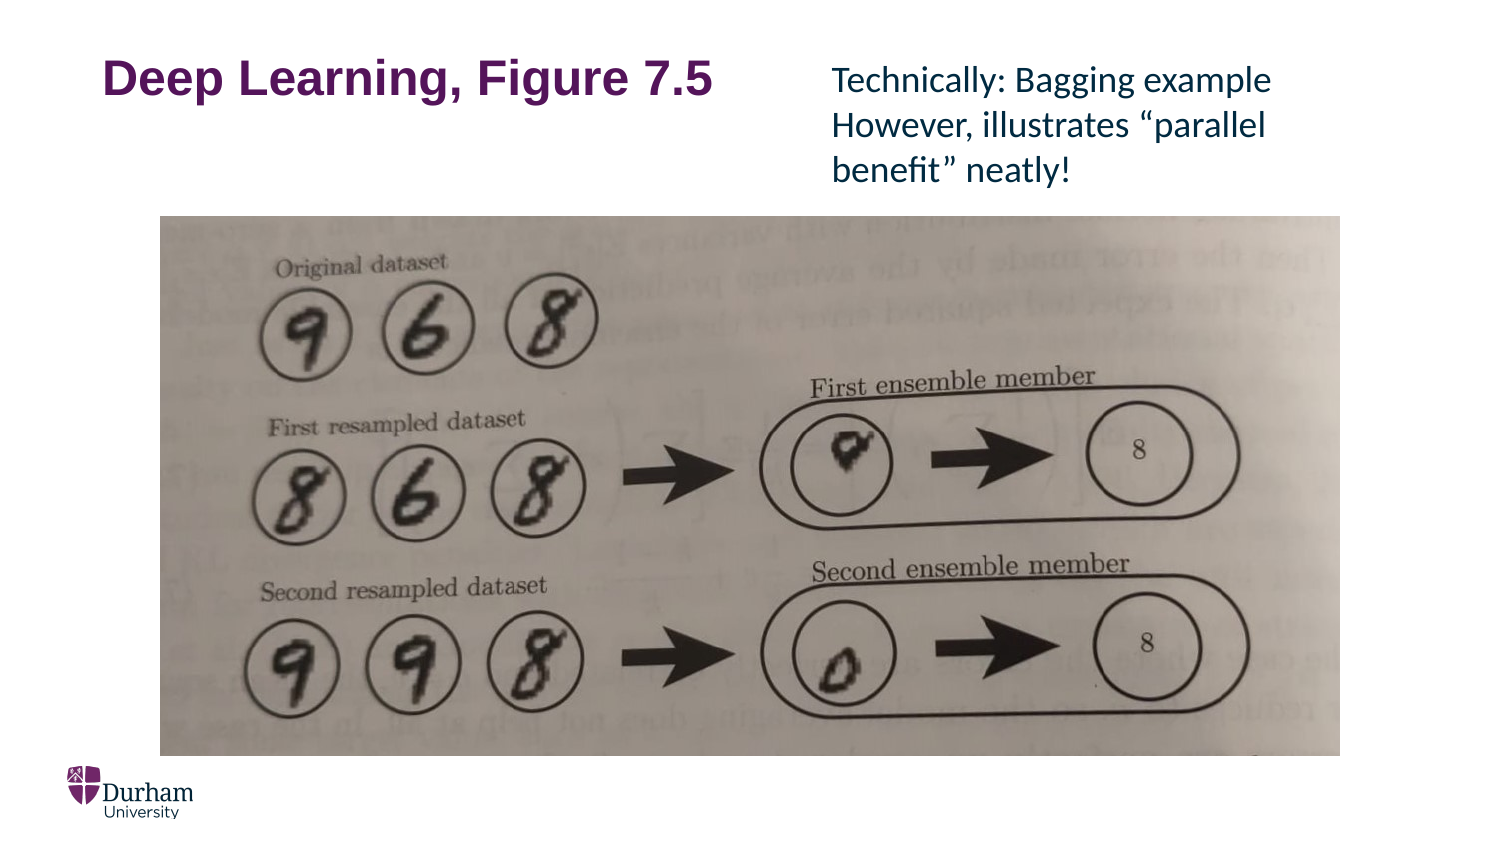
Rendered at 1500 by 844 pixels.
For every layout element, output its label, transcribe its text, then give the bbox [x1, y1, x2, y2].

title Deep Learning, Figure 7.5 [101, 45, 1399, 187]
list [160, 216, 1340, 757]
text_box Technically: Bagging example However, illustrates “parallel benefit” neatly! [816, 47, 1312, 198]
